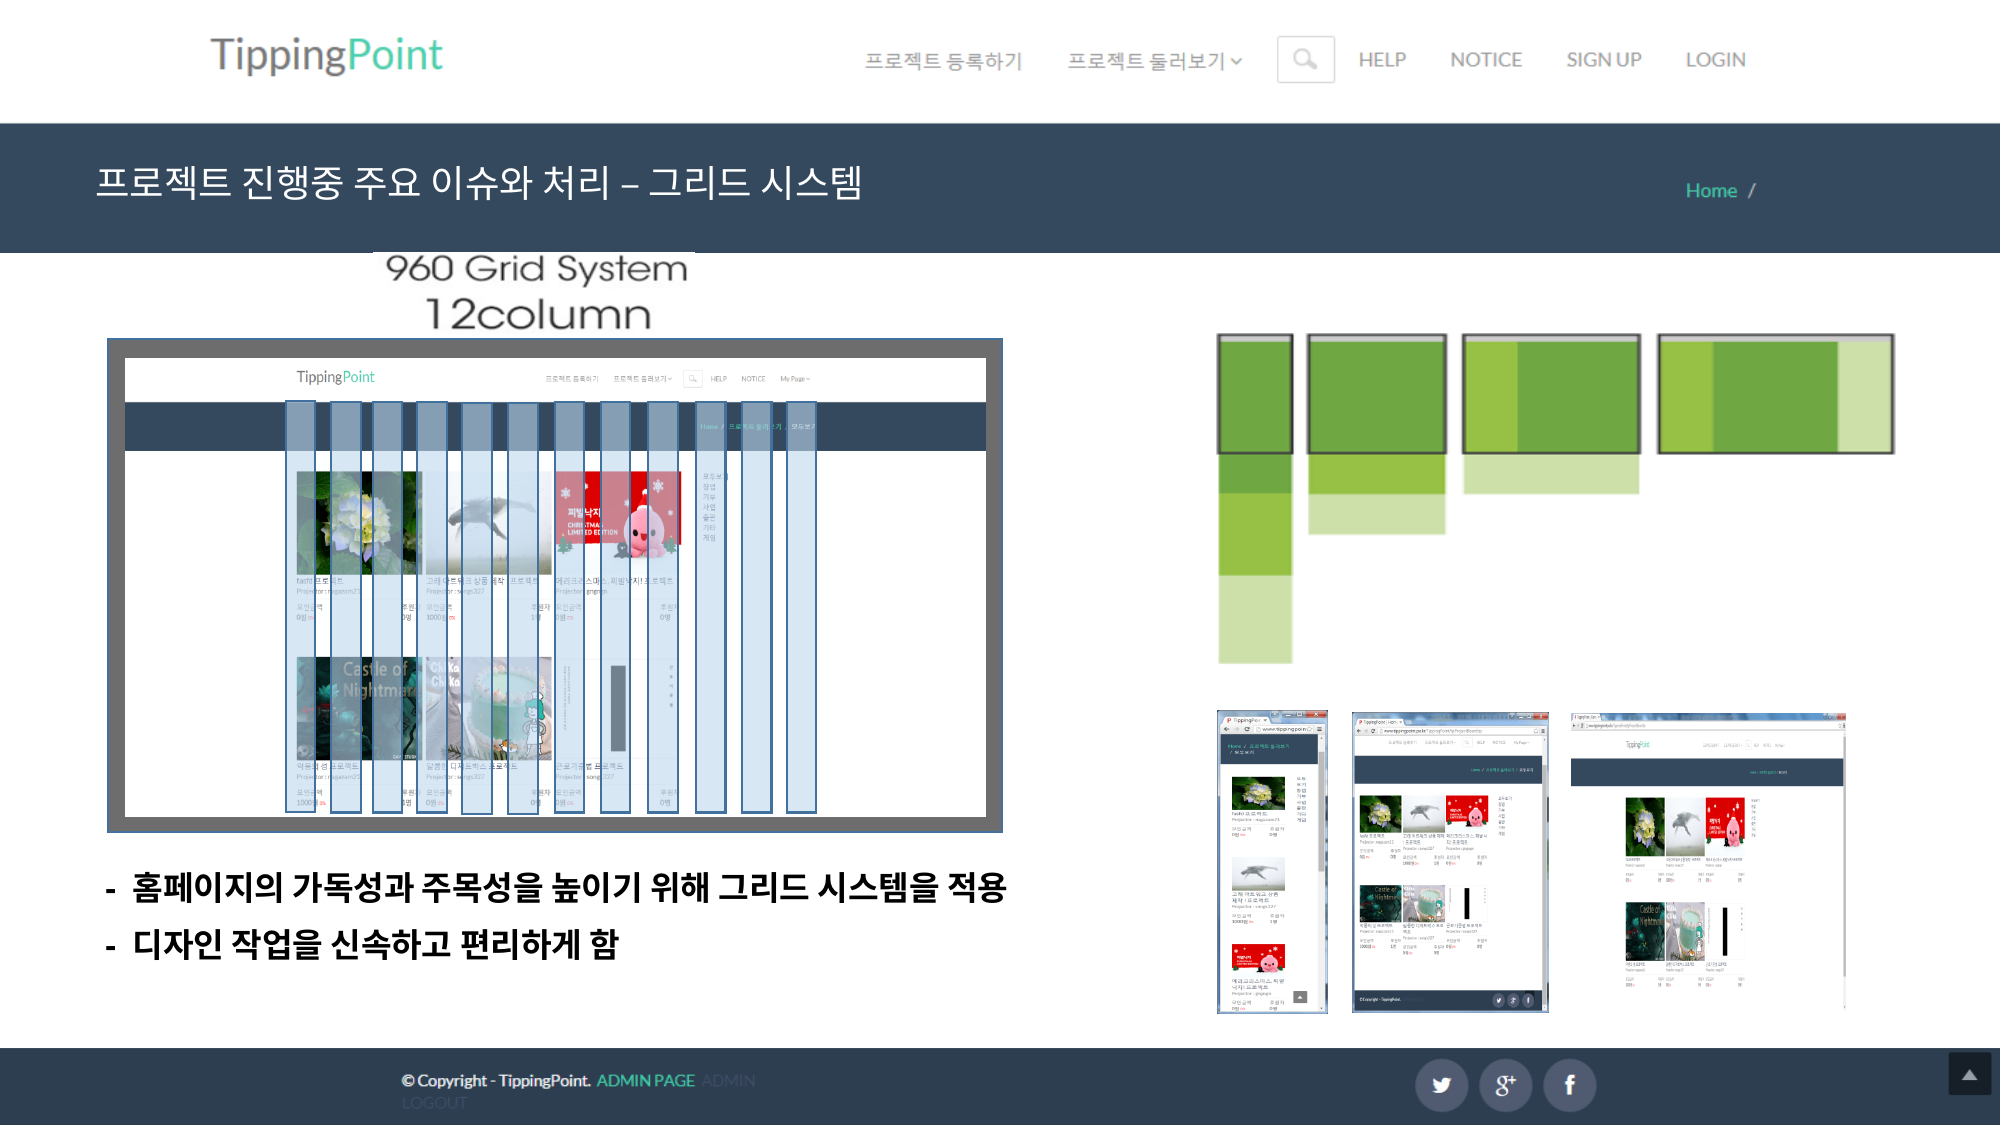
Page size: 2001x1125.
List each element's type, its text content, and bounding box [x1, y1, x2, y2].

picture [125, 358, 987, 818]
picture [0, 18, 2000, 338]
text_box [107, 338, 1002, 833]
picture [1352, 712, 1549, 1013]
picture [1571, 713, 1846, 1010]
picture [1215, 332, 1898, 667]
picture [1216, 710, 1329, 1015]
picture [0, 1046, 2000, 1125]
list - 홈페이지의 가독성과 주목성을 높이기 위해 그리드 시스템을 적용 - 디자인 작업을 신속하고 편리하게 함 [90, 864, 1224, 1028]
